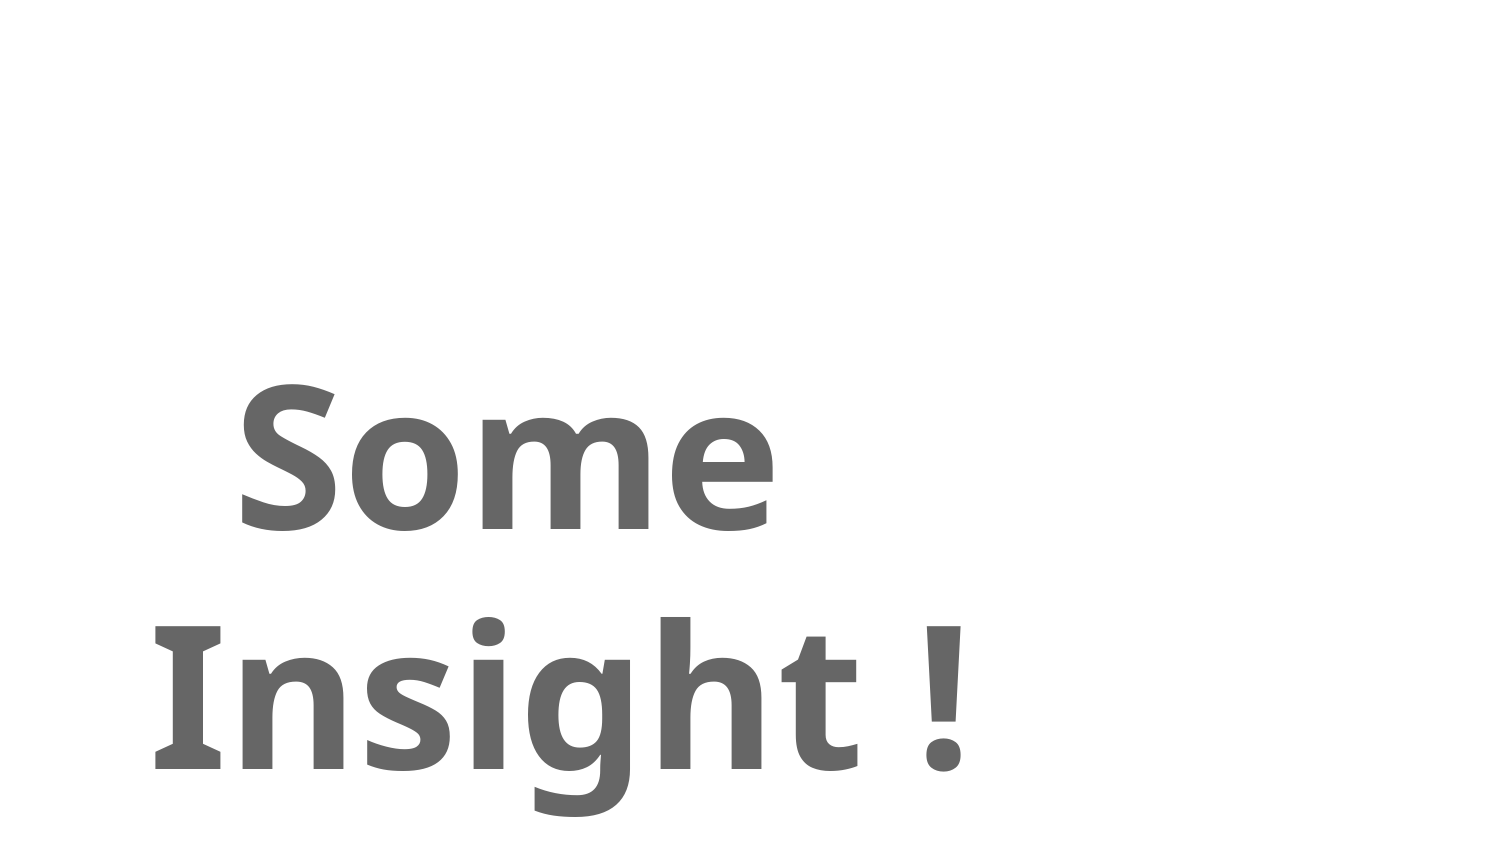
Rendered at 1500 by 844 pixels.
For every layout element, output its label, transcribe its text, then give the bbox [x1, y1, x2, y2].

title Some Insight ! [134, 134, 1437, 689]
